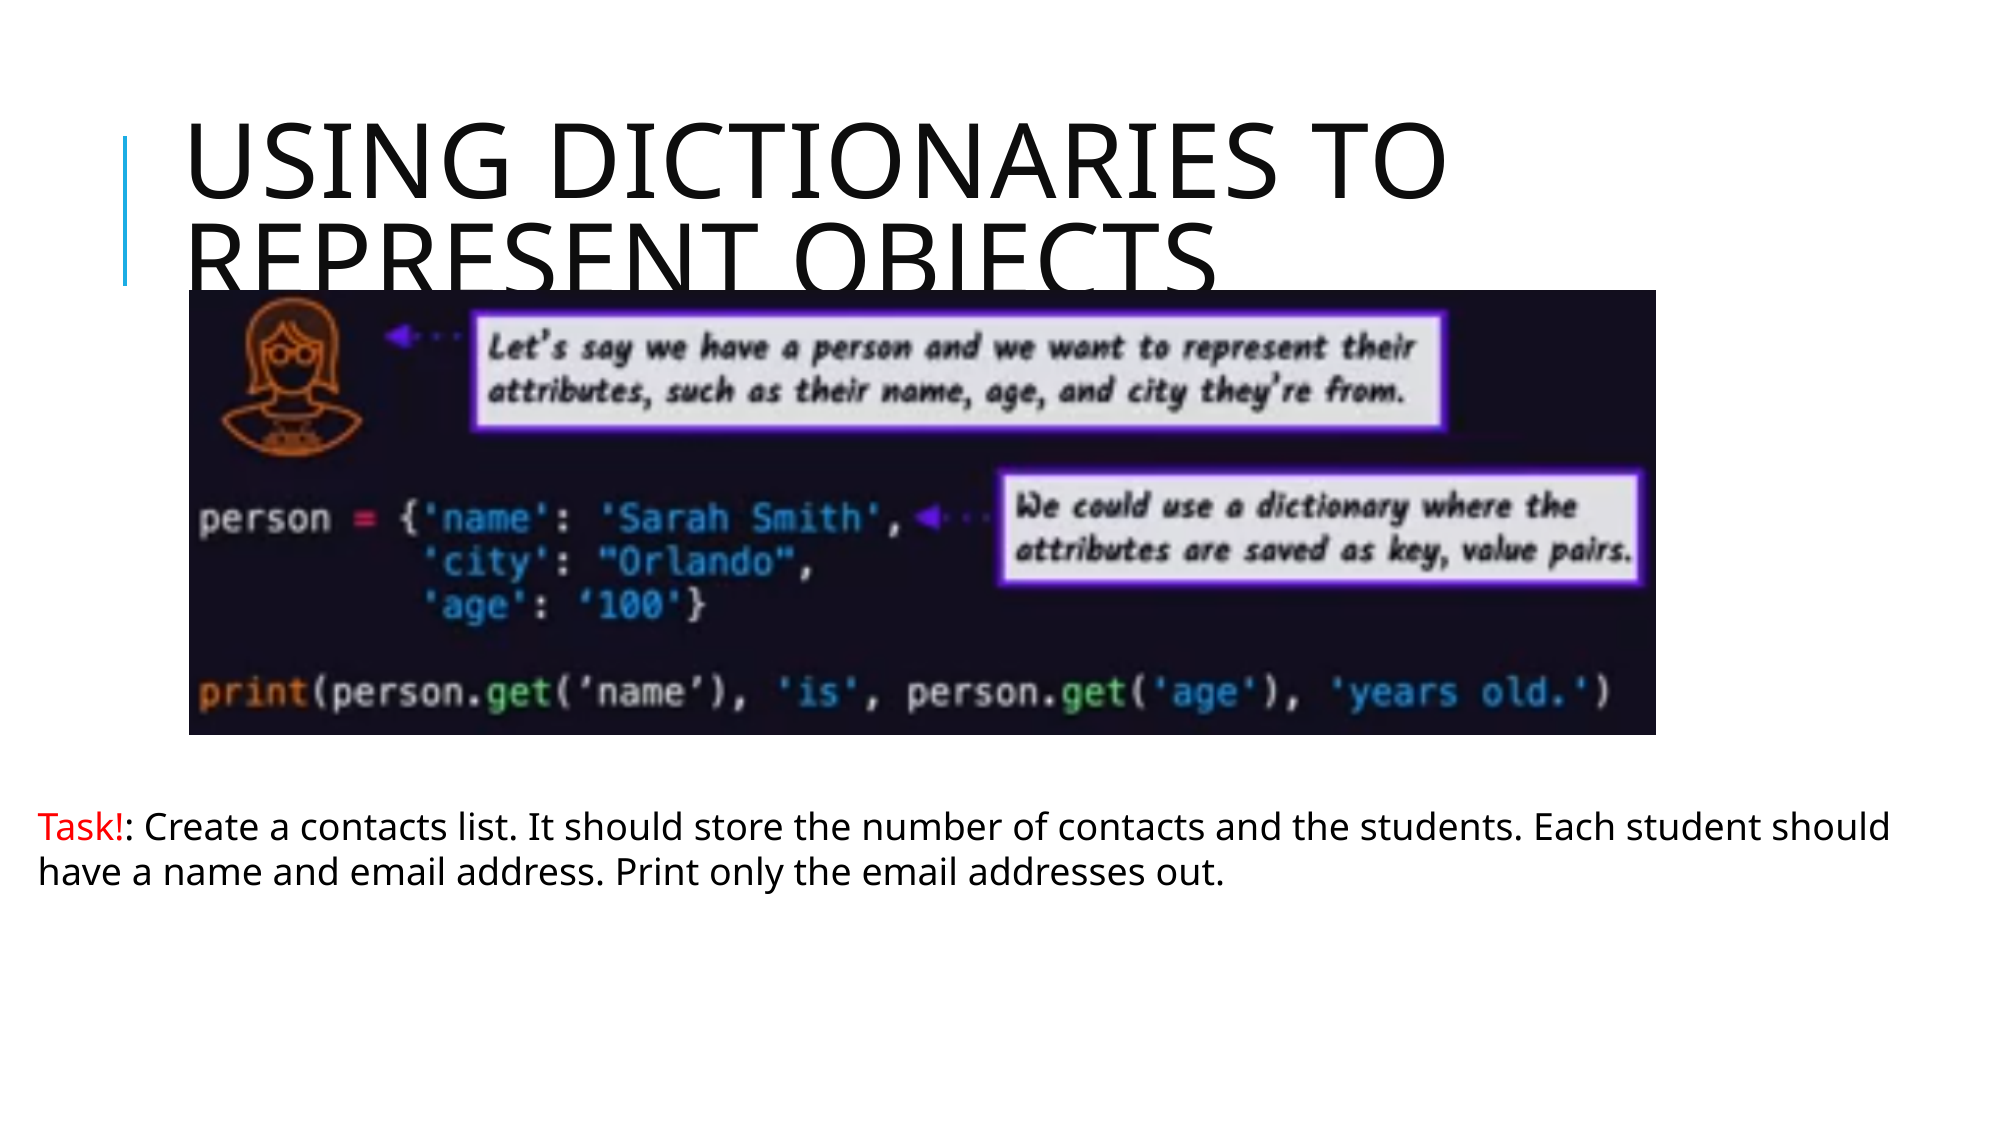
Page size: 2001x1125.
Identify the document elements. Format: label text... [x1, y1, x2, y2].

title Using dictionaries to represent objects [168, 96, 1763, 342]
text_box Task!: Create a contacts list. It should store the number of contacts and the students. Each student should have a name and email address. Print only the email addresses out. [22, 795, 1908, 901]
picture [189, 290, 1656, 735]
